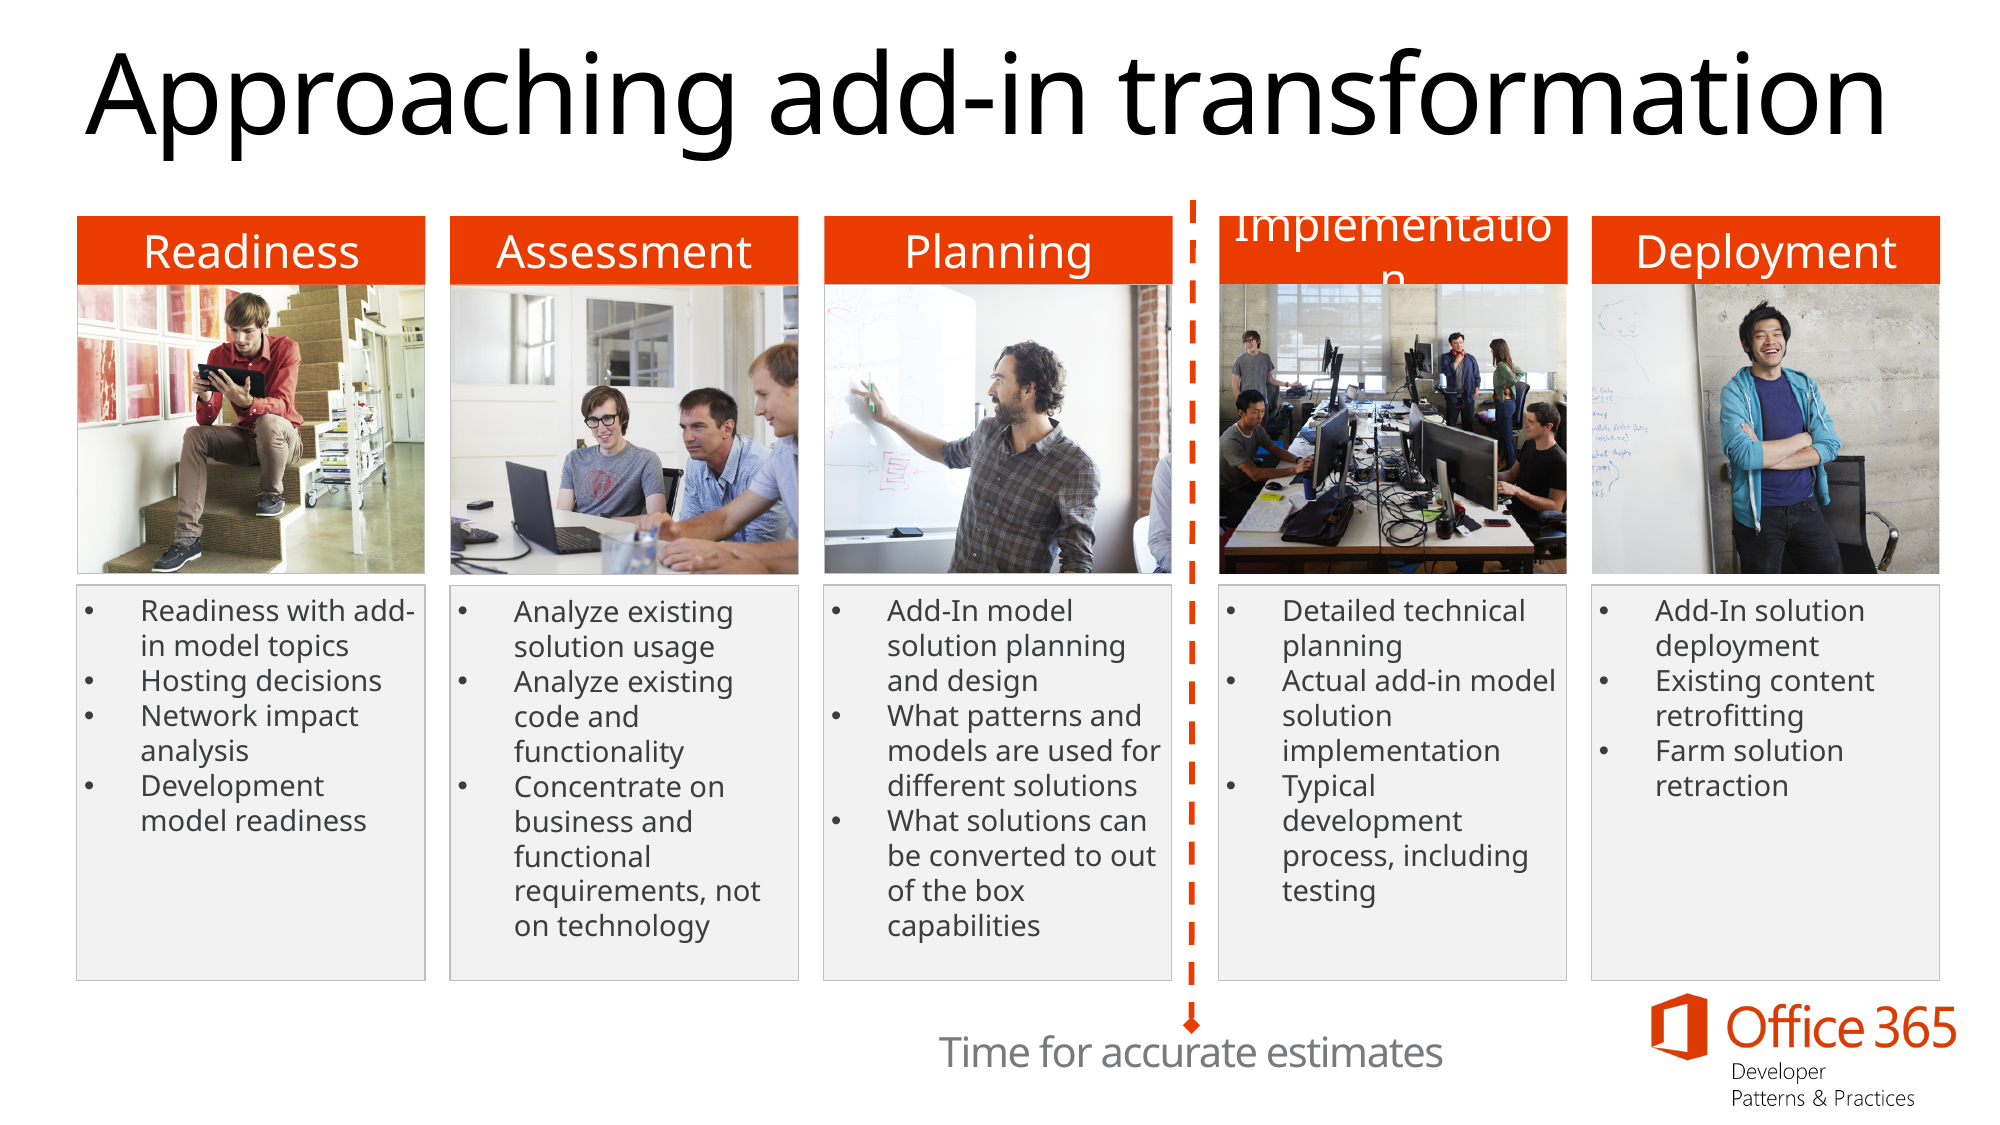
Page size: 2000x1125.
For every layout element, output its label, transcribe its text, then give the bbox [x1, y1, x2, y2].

title Approaching add-in transformation [85, 37, 1914, 161]
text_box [1218, 215, 1569, 981]
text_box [449, 215, 799, 982]
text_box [76, 215, 426, 981]
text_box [823, 215, 1174, 981]
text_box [1591, 215, 1941, 981]
picture [1622, 964, 1983, 1124]
text_box Time for accurate estimates [938, 1025, 1445, 1076]
